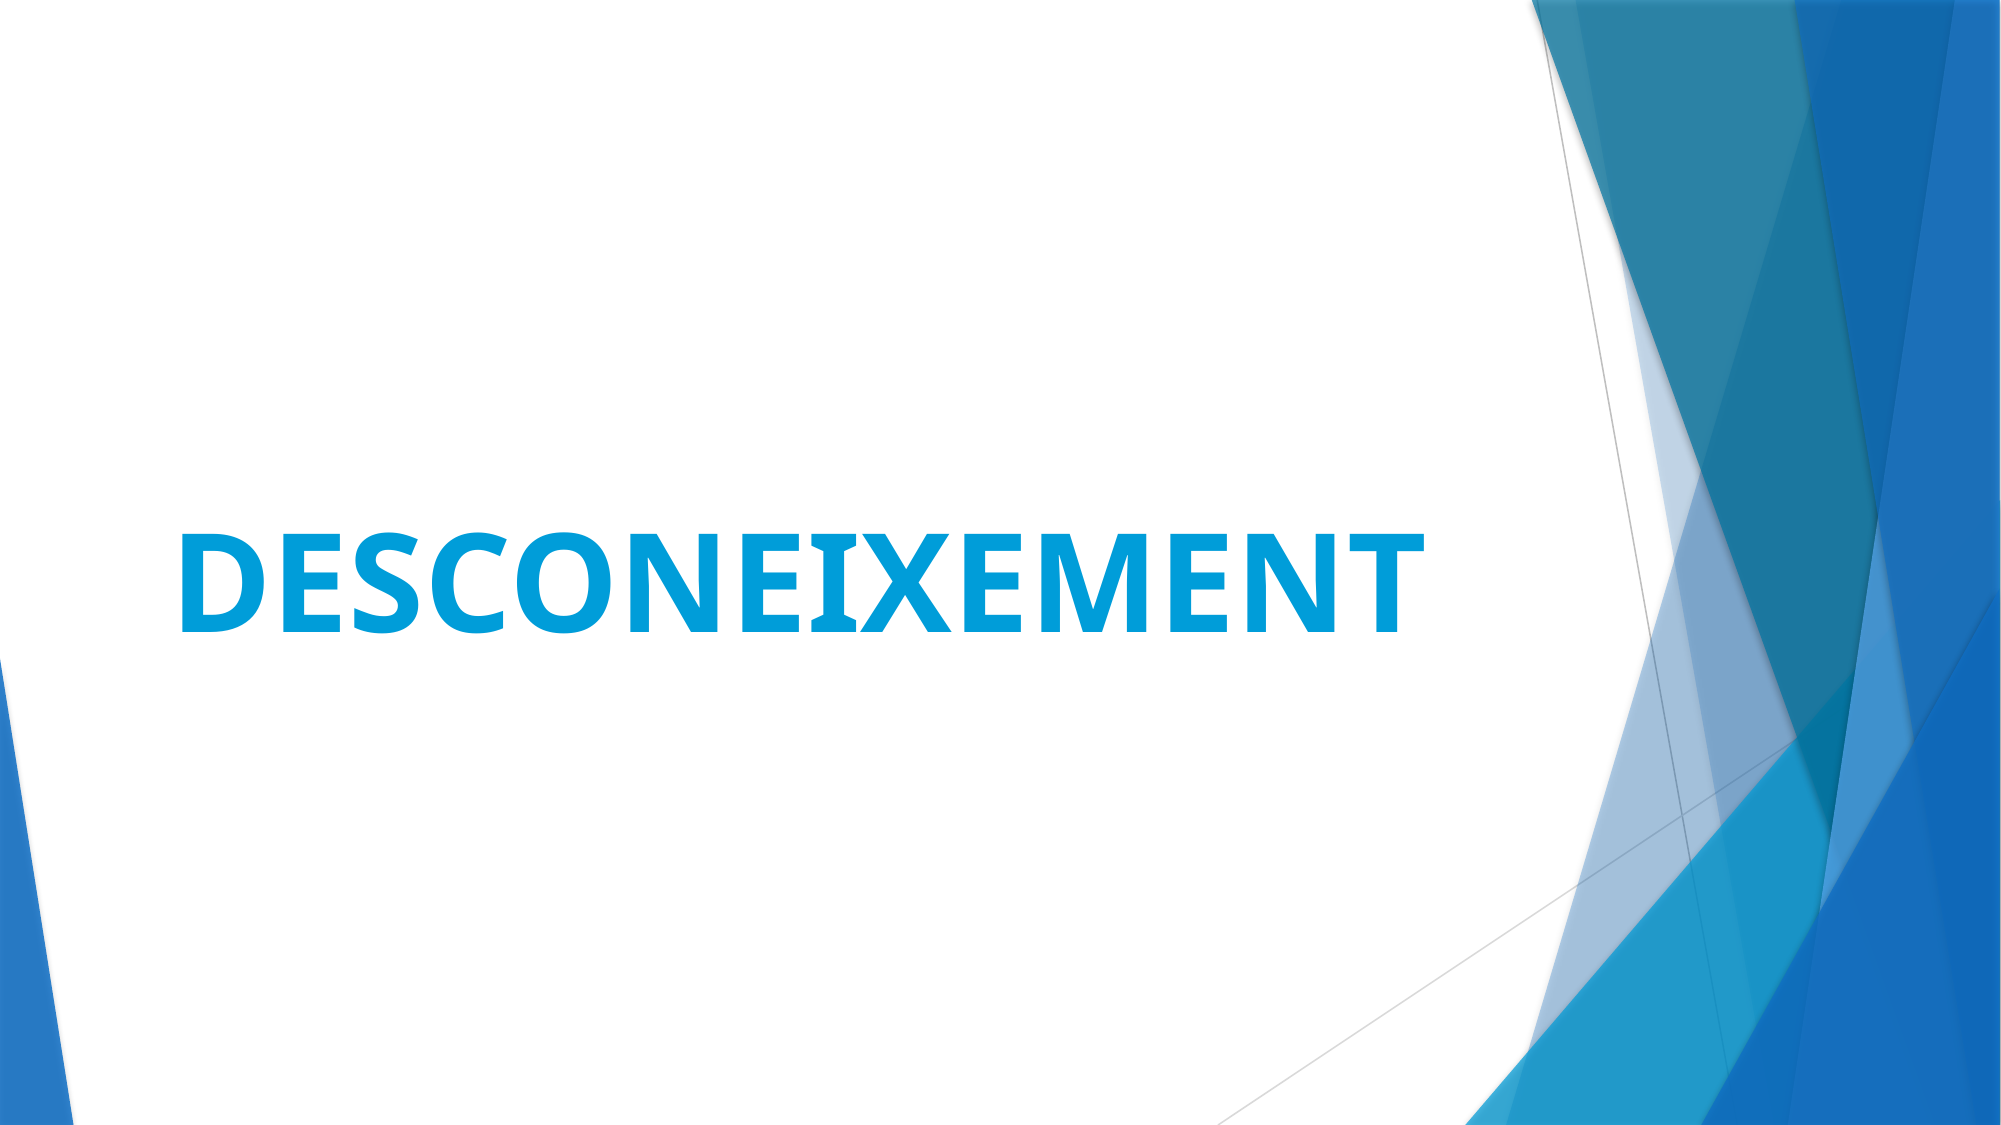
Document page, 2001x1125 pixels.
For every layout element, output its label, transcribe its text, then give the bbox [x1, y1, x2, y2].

list DESCONEIXEMENT [155, 357, 1594, 798]
